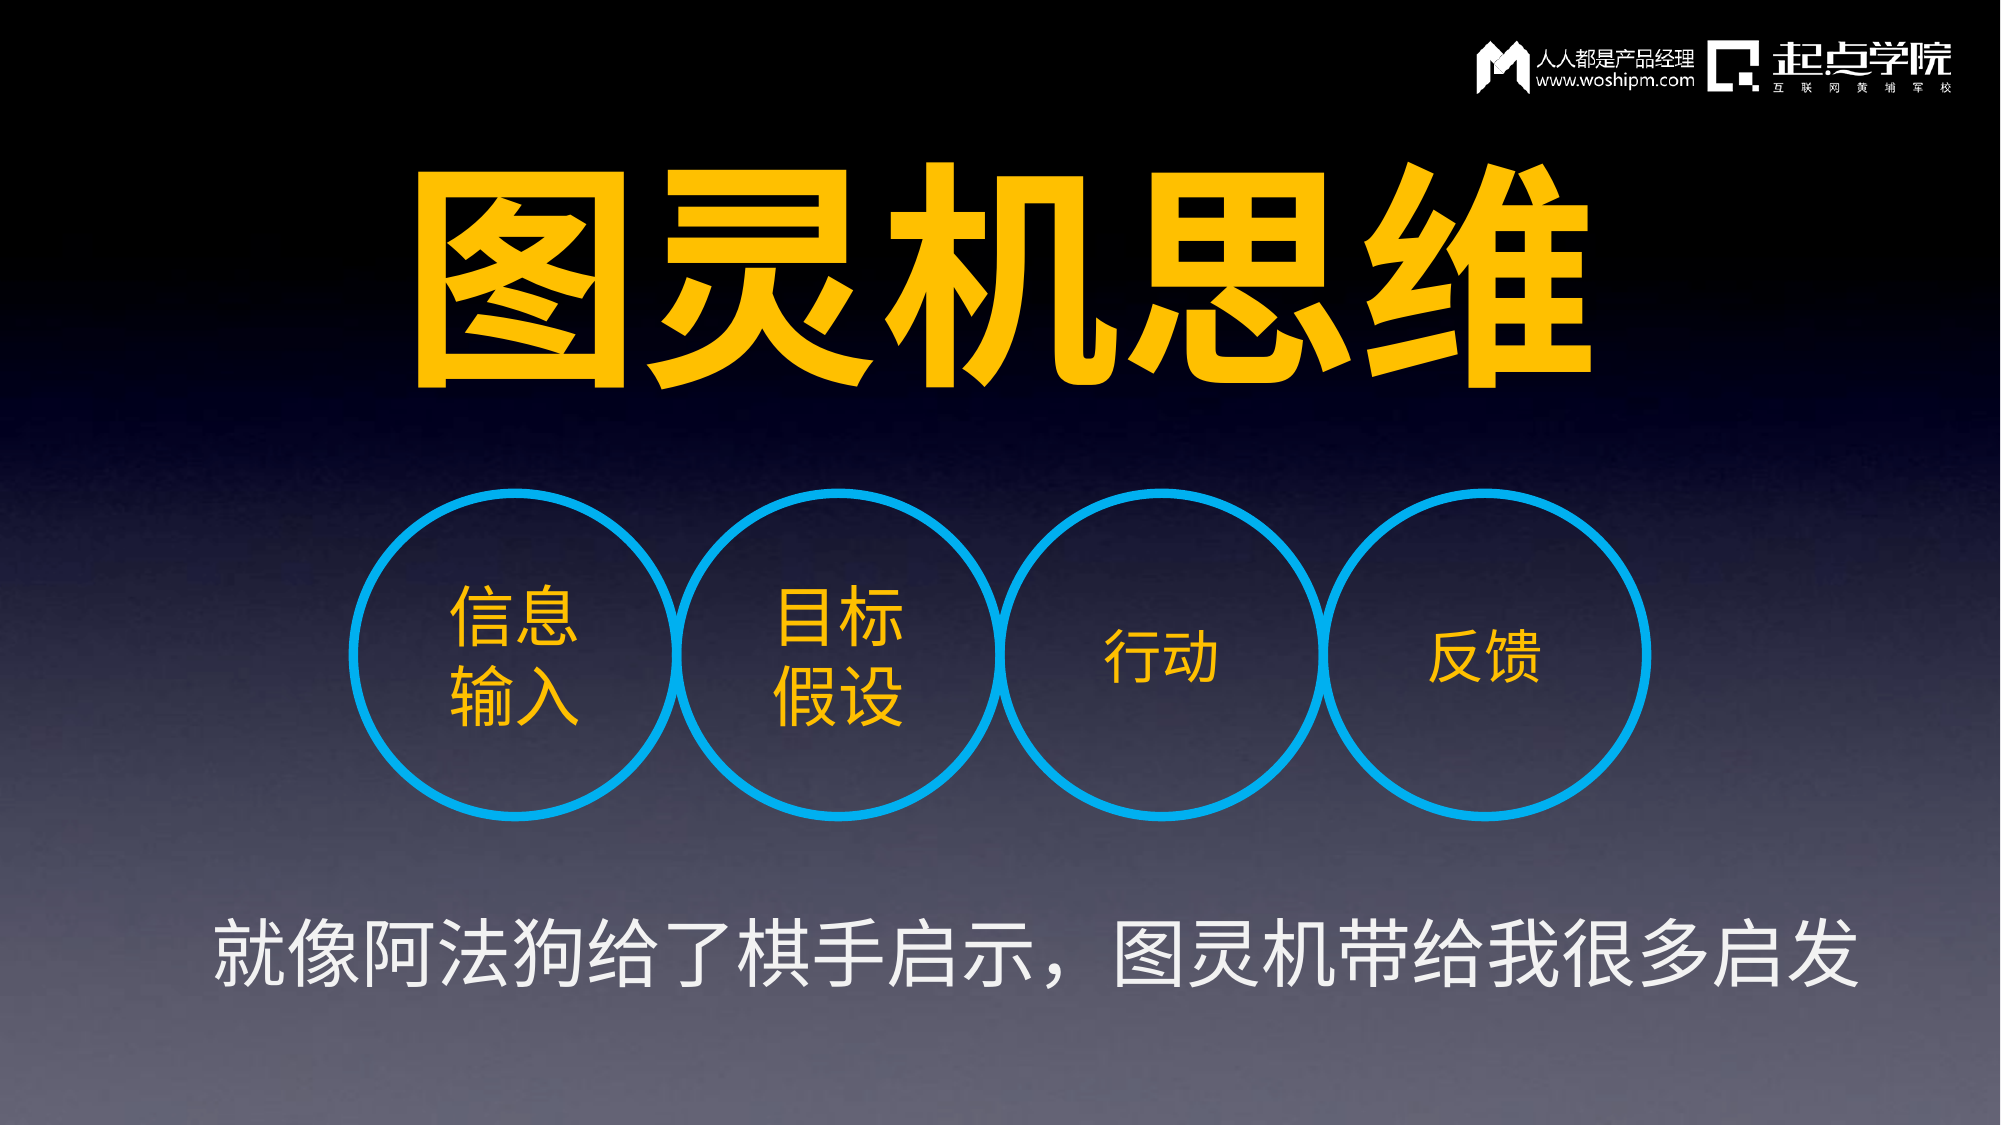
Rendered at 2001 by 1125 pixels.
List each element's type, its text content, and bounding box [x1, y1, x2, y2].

text_box 行动 [998, 492, 1323, 818]
text_box 目标 假设 [675, 492, 1000, 818]
text_box 就像阿法狗给了棋手启示，图灵机带给我很多启发 [171, 898, 1903, 1004]
picture [0, 0, 2001, 1125]
text_box 反馈 [1322, 492, 1648, 818]
text_box 图灵机思维 [386, 119, 1614, 422]
text_box 信息 输入 [352, 492, 677, 818]
